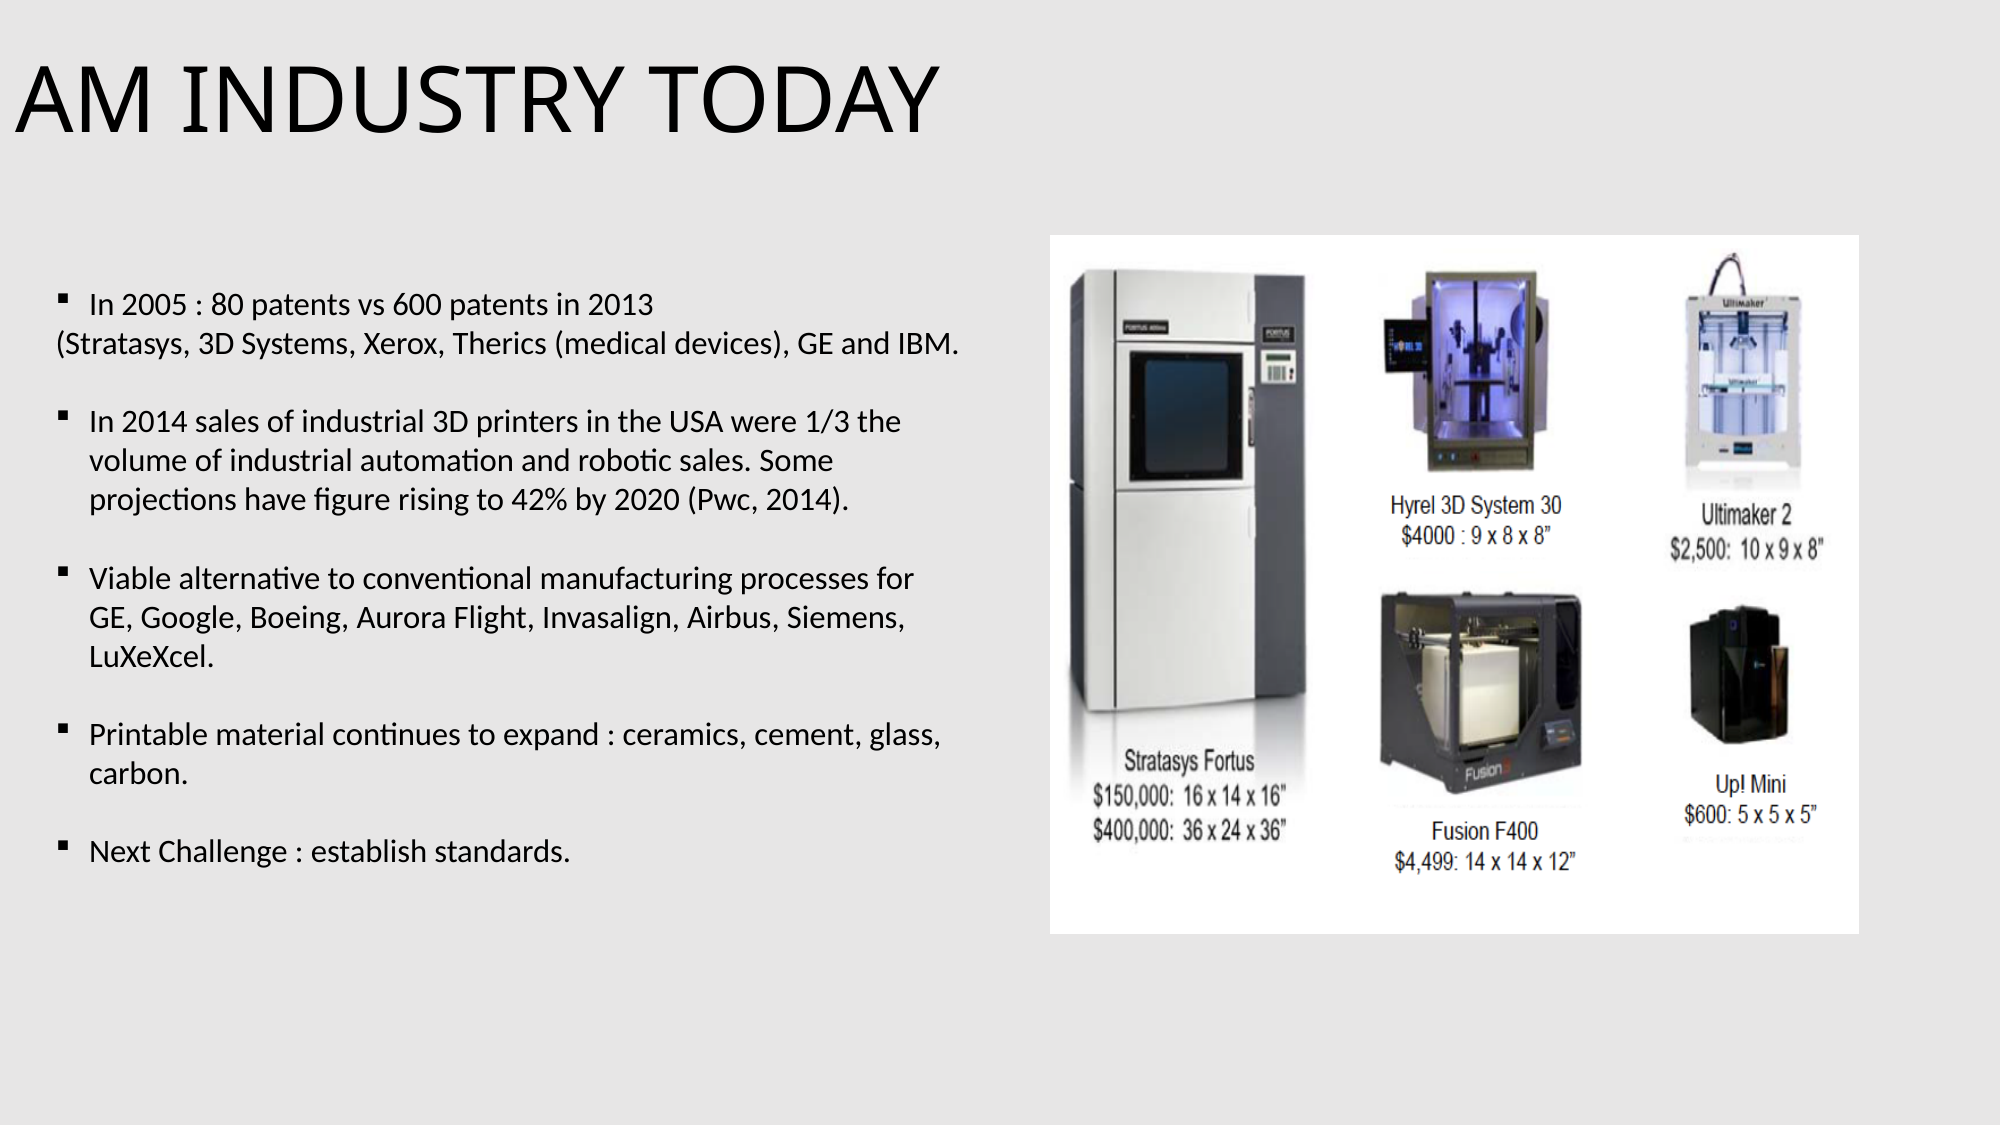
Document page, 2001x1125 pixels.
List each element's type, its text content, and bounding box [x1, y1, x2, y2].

list In 2005 : 80 patents vs 600 patents in 2013 (Stratasys, 3D Systems, Xerox, Therics (medical devices), GE and IBM. In 2014 sales of industrial 3D printers in the USA were 1/3 the volume of industrial automation and robotic sales. Some projections have figure rising to 42% by 2020 (Pwc, 2014). Viable alternative to conventional manufacturing processes for GE, Google, Boeing, Aurora Flight, Invasalign, Airbus, Siemens, LuXeXcel. Printable material continues to expand : ceramics, cement, glass, carbon. Next Challenge : establish standards. [40, 275, 980, 915]
picture [1049, 235, 1859, 934]
title AM INDUSTRY TODAY [0, 0, 1725, 212]
